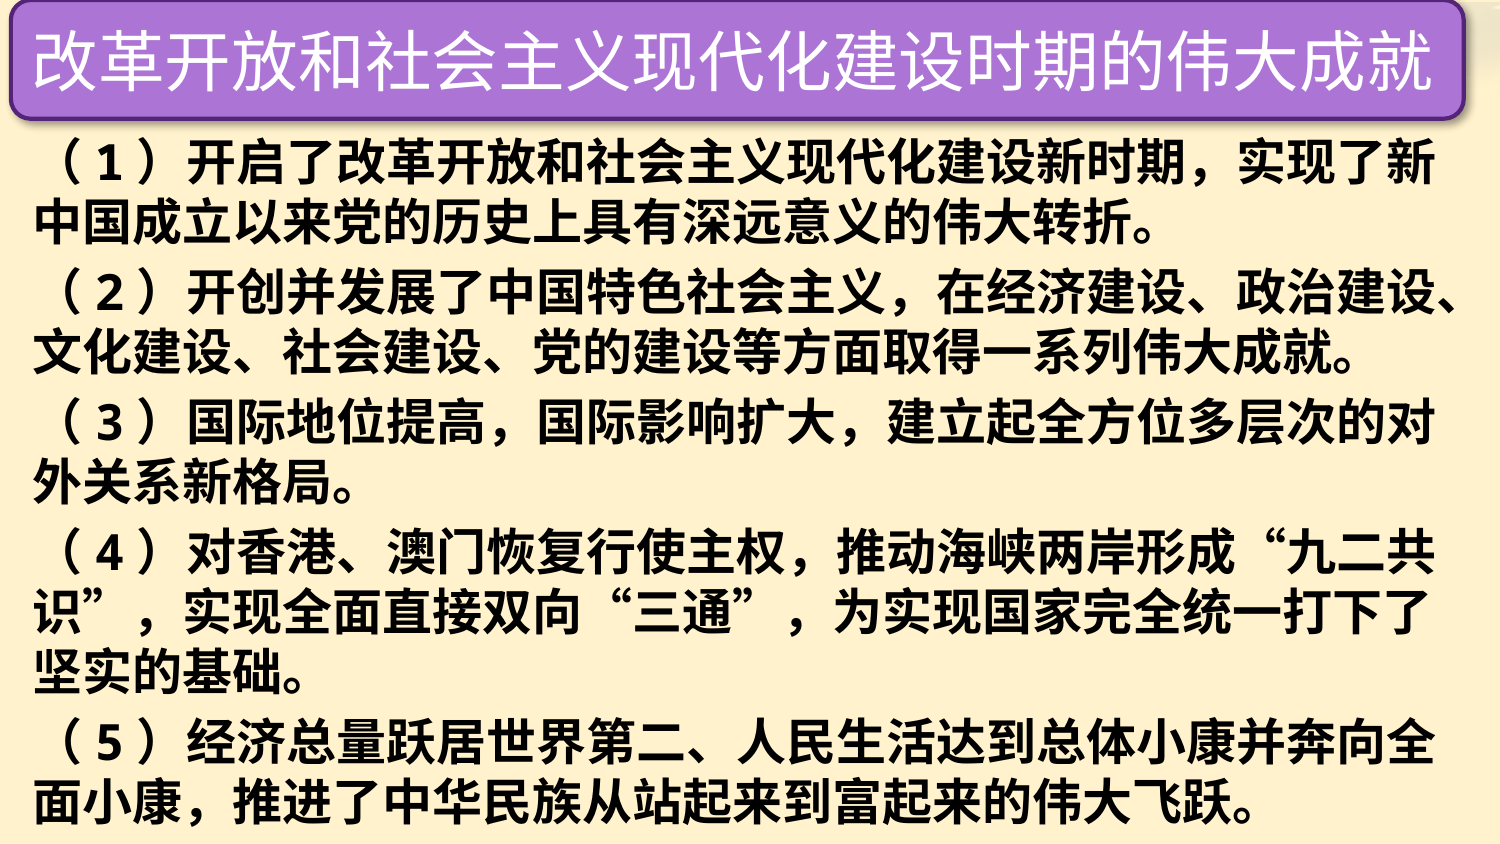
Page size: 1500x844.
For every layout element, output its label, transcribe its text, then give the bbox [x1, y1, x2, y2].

text_box 改革开放和社会主义现代化建设时期的伟大成就 [8, 0, 1466, 121]
text_box （1）开启了改革开放和社会主义现代化建设新时期，实现了新中国成立以来党的历史上具有深远意义的伟大转折。 （2）开创并发展了中国特色社会主义，在经济建设、政治建设、文化建设、社会建设、党的建设等方面取得一系列伟大成就。 （3）国际地位提高，国际影响扩大，建立起全方位多层次的对外关系新格局。 （4）对香港、澳门恢复行使主权，推动海峡两岸形成“九二共识”，实现全面直接双向“三通”，为实现国家完全统一打下了坚实的基础。 （5）经济总量跃居世界第二、人民生活达到总体小康并奔向全面小康，推进了中华民族从站起来到富起来的伟大飞跃。 [17, 125, 1458, 844]
